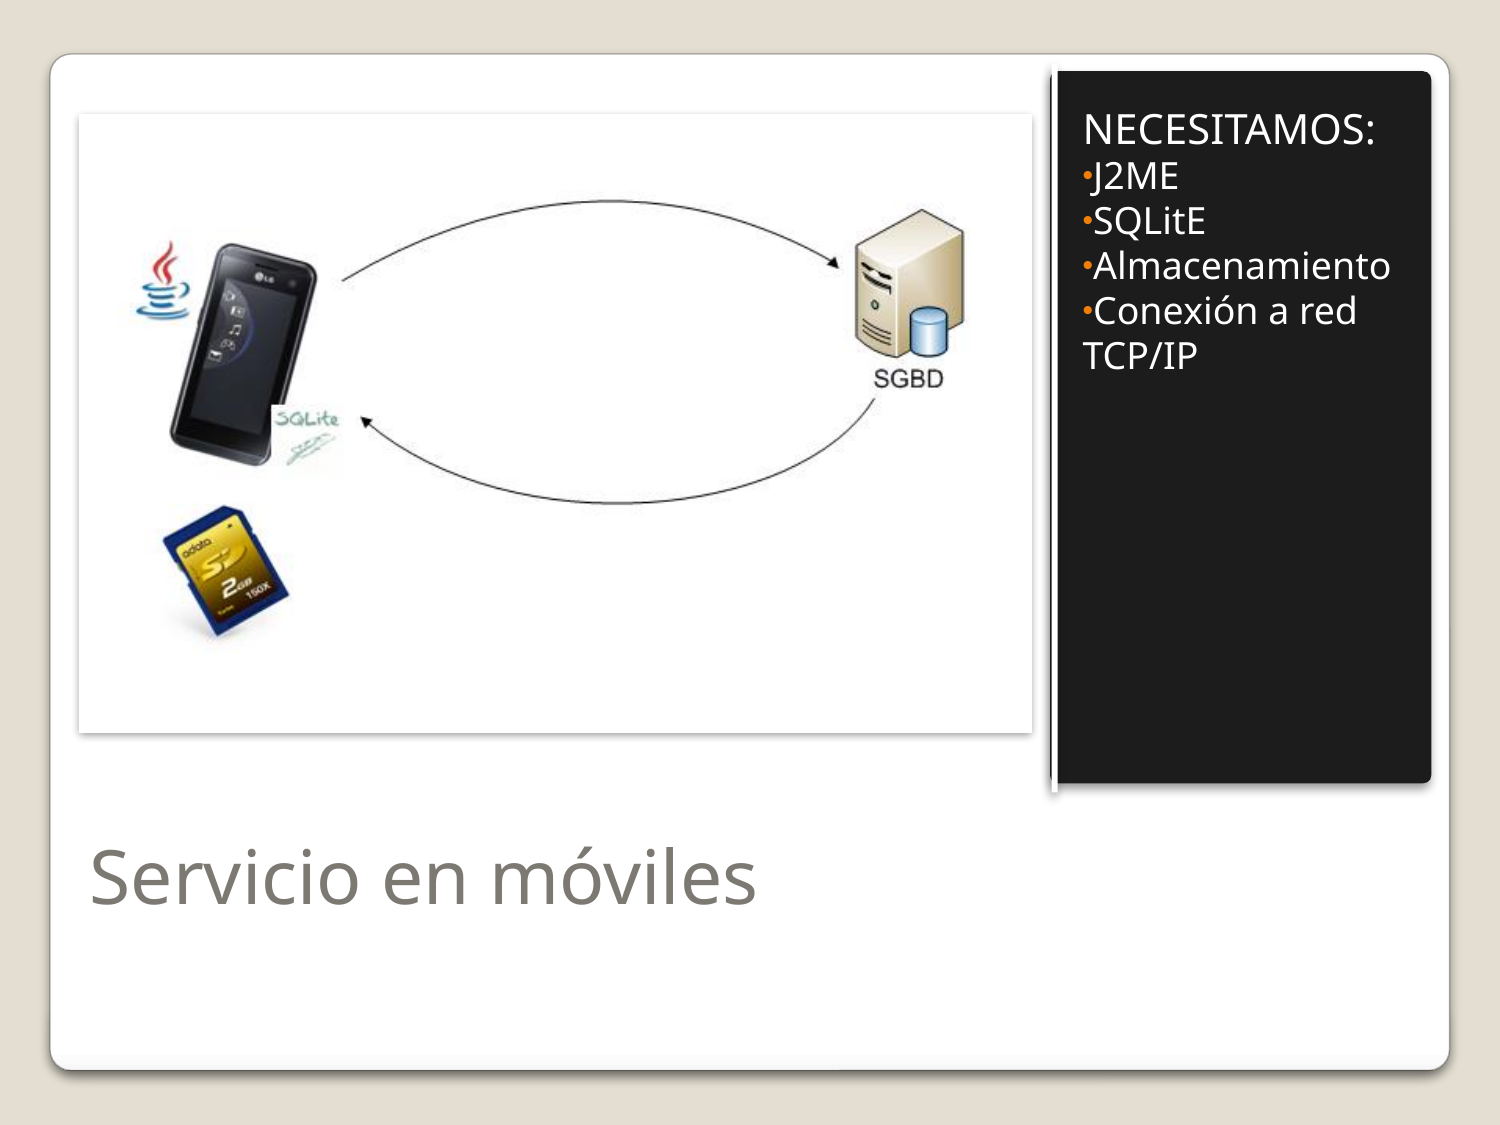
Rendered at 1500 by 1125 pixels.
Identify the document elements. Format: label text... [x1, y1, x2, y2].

title Servicio en móviles [75, 822, 1425, 995]
picture [93, 128, 1018, 719]
list NECESITAMOS: J2ME SQLitE Almacenamiento Conexión a red TCP/IP [1060, 87, 1428, 779]
